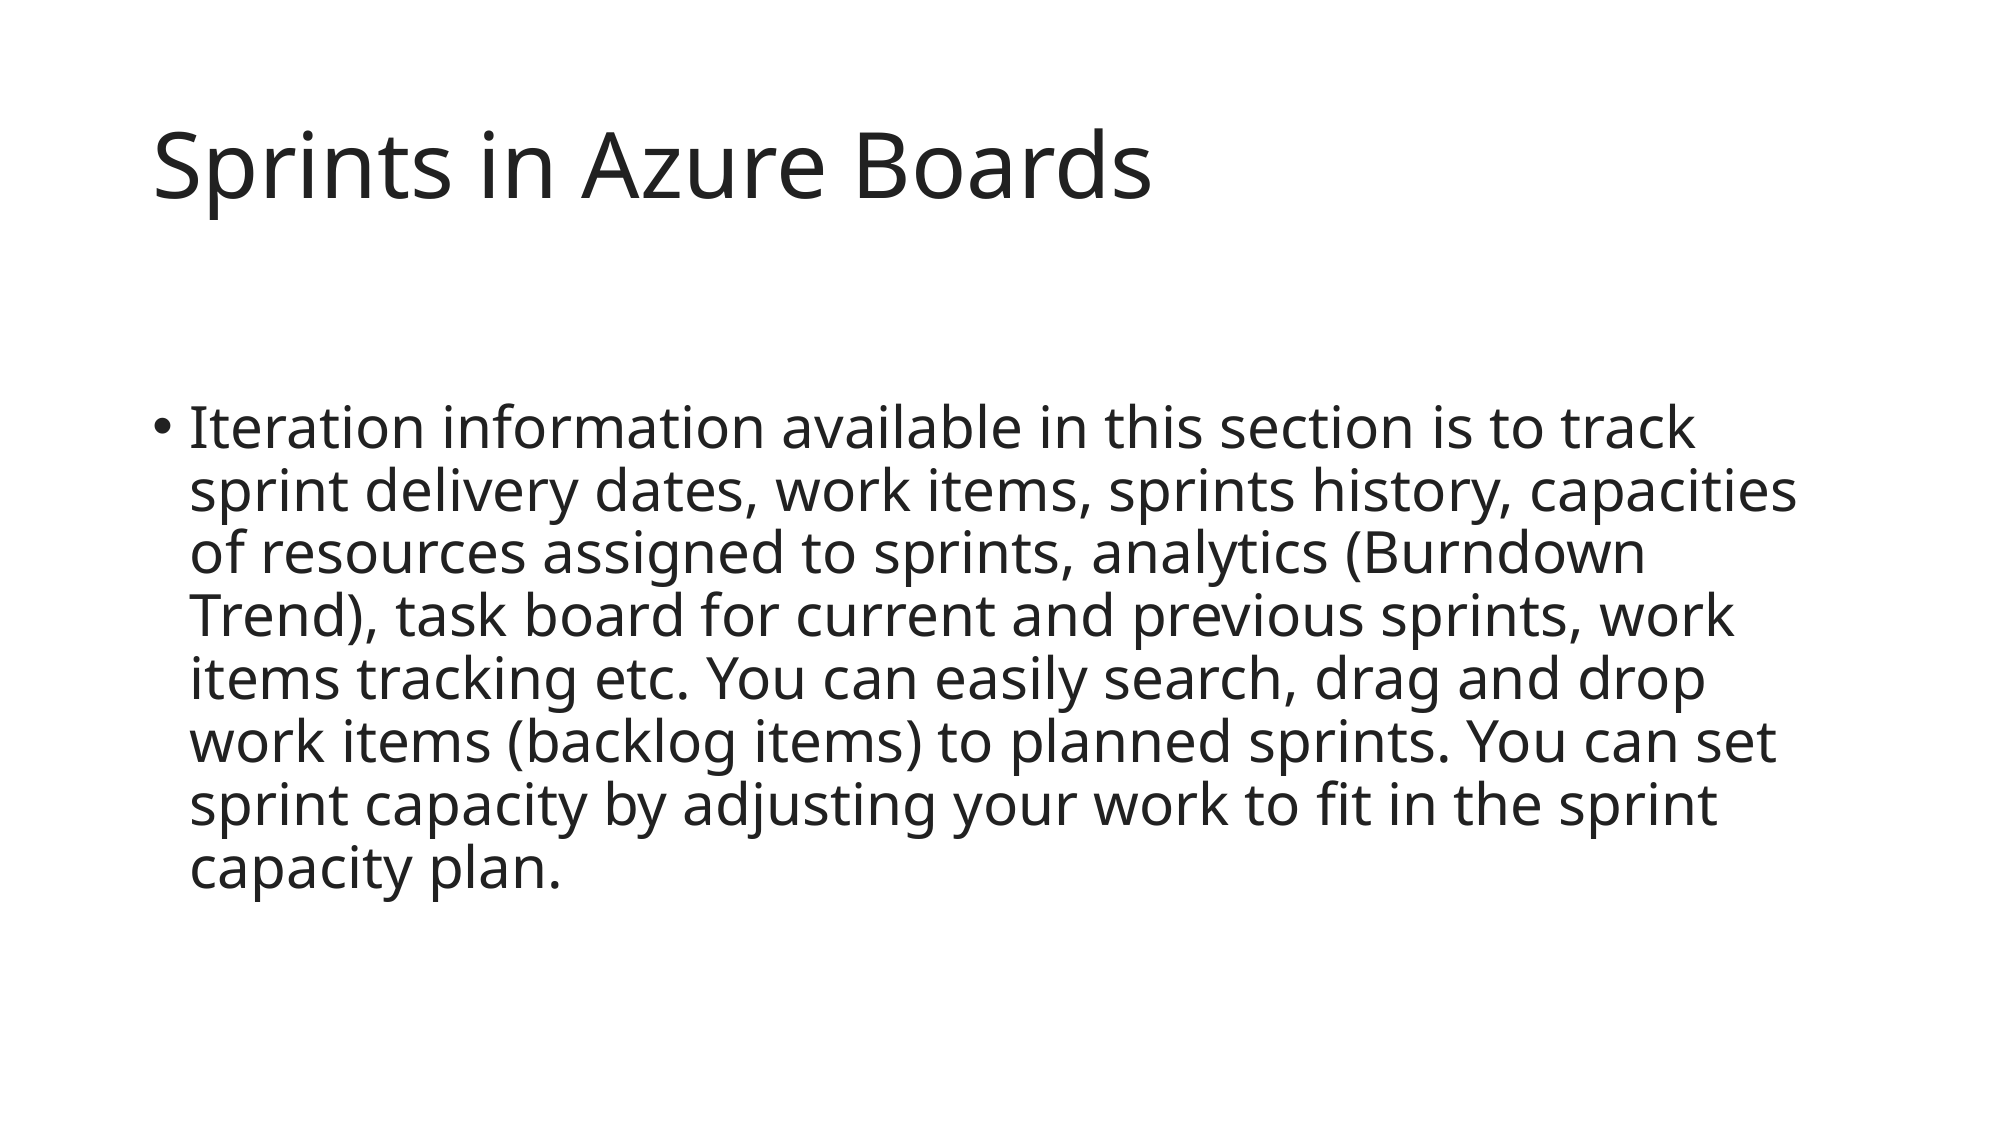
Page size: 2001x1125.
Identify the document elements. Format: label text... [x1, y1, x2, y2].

title Sprints in Azure Boards [137, 59, 1863, 278]
list Iteration information available in this section is to track sprint delivery dates, work items, sprints history, capacities of resources assigned to sprints, analytics (Burndown Trend), task board for current and previous sprints, work items tracking etc. You can easily search, drag and drop work items (backlog items) to planned sprints. You can set sprint capacity by adjusting your work to fit in the sprint capacity plan. [137, 299, 1863, 1014]
